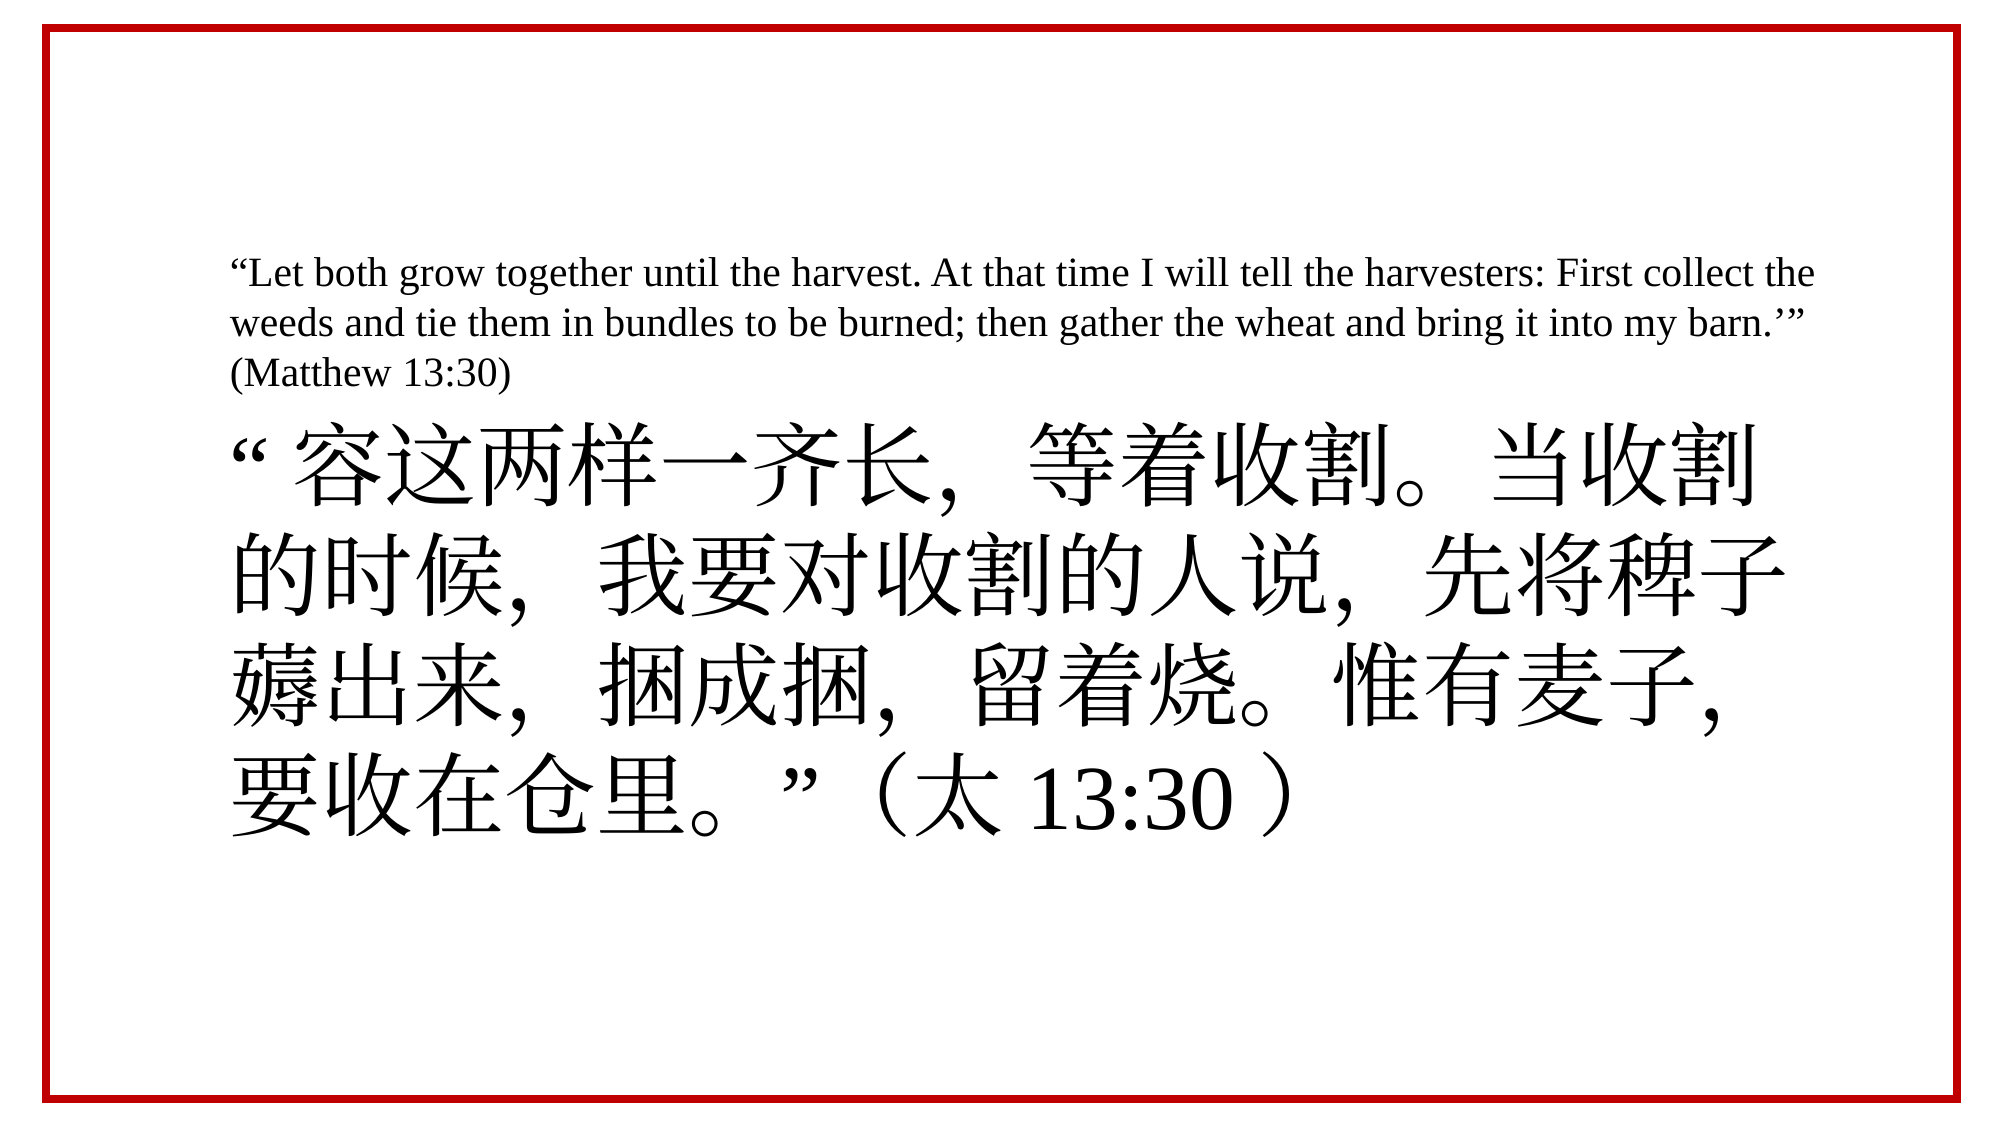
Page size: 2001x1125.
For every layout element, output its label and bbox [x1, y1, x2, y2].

text_box [45, 27, 1958, 1100]
